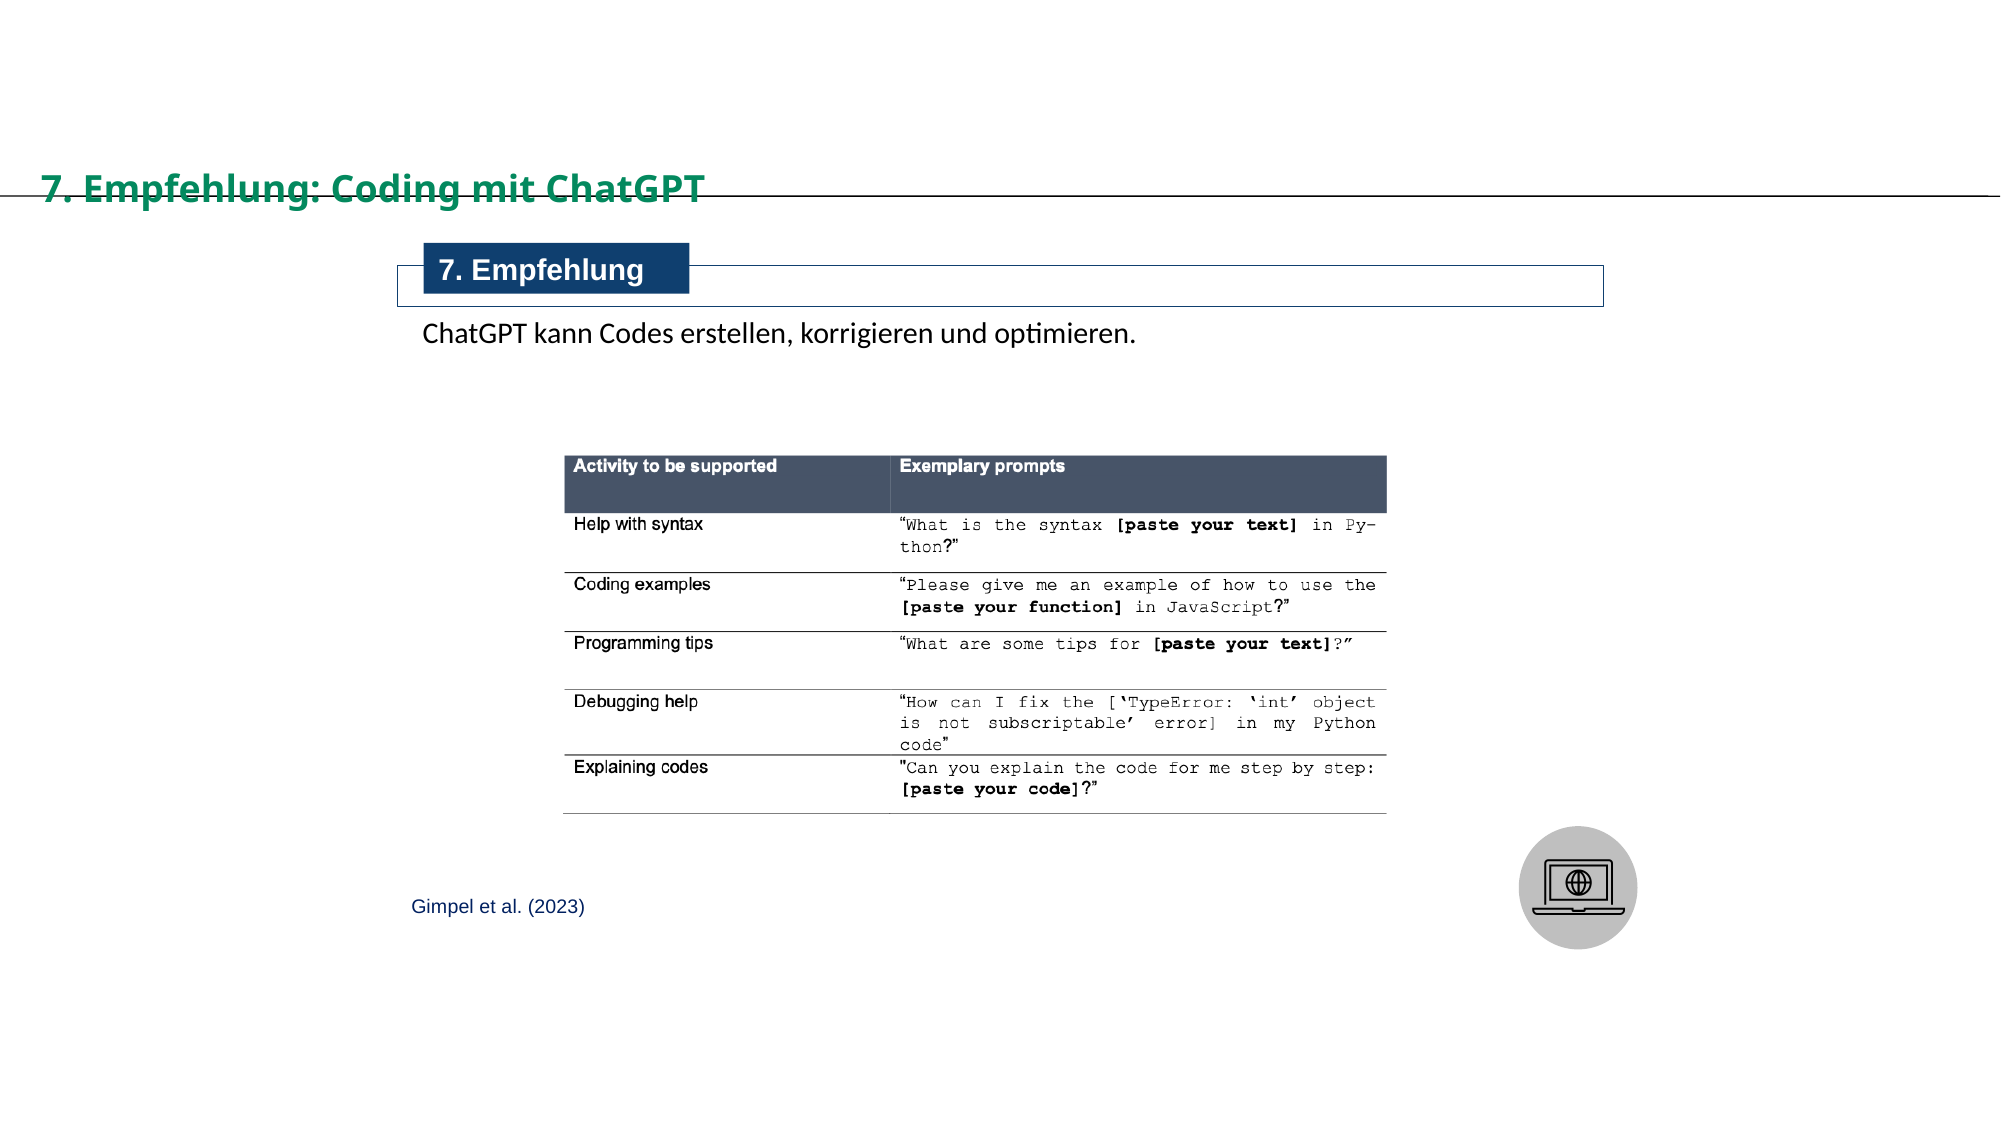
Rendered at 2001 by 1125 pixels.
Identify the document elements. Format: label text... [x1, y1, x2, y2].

picture [561, 445, 1399, 826]
text_box 7. Empfehlung [423, 242, 690, 294]
title 7. Empfehlung: Coding mit ChatGPT [40, 156, 2000, 219]
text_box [1520, 827, 1636, 948]
list ChatGPT kann Codes erstellen, korrigieren und optimieren. [422, 313, 1572, 641]
text_box [396, 265, 1603, 307]
text_box Gimpel et al. (2023) [396, 886, 660, 925]
